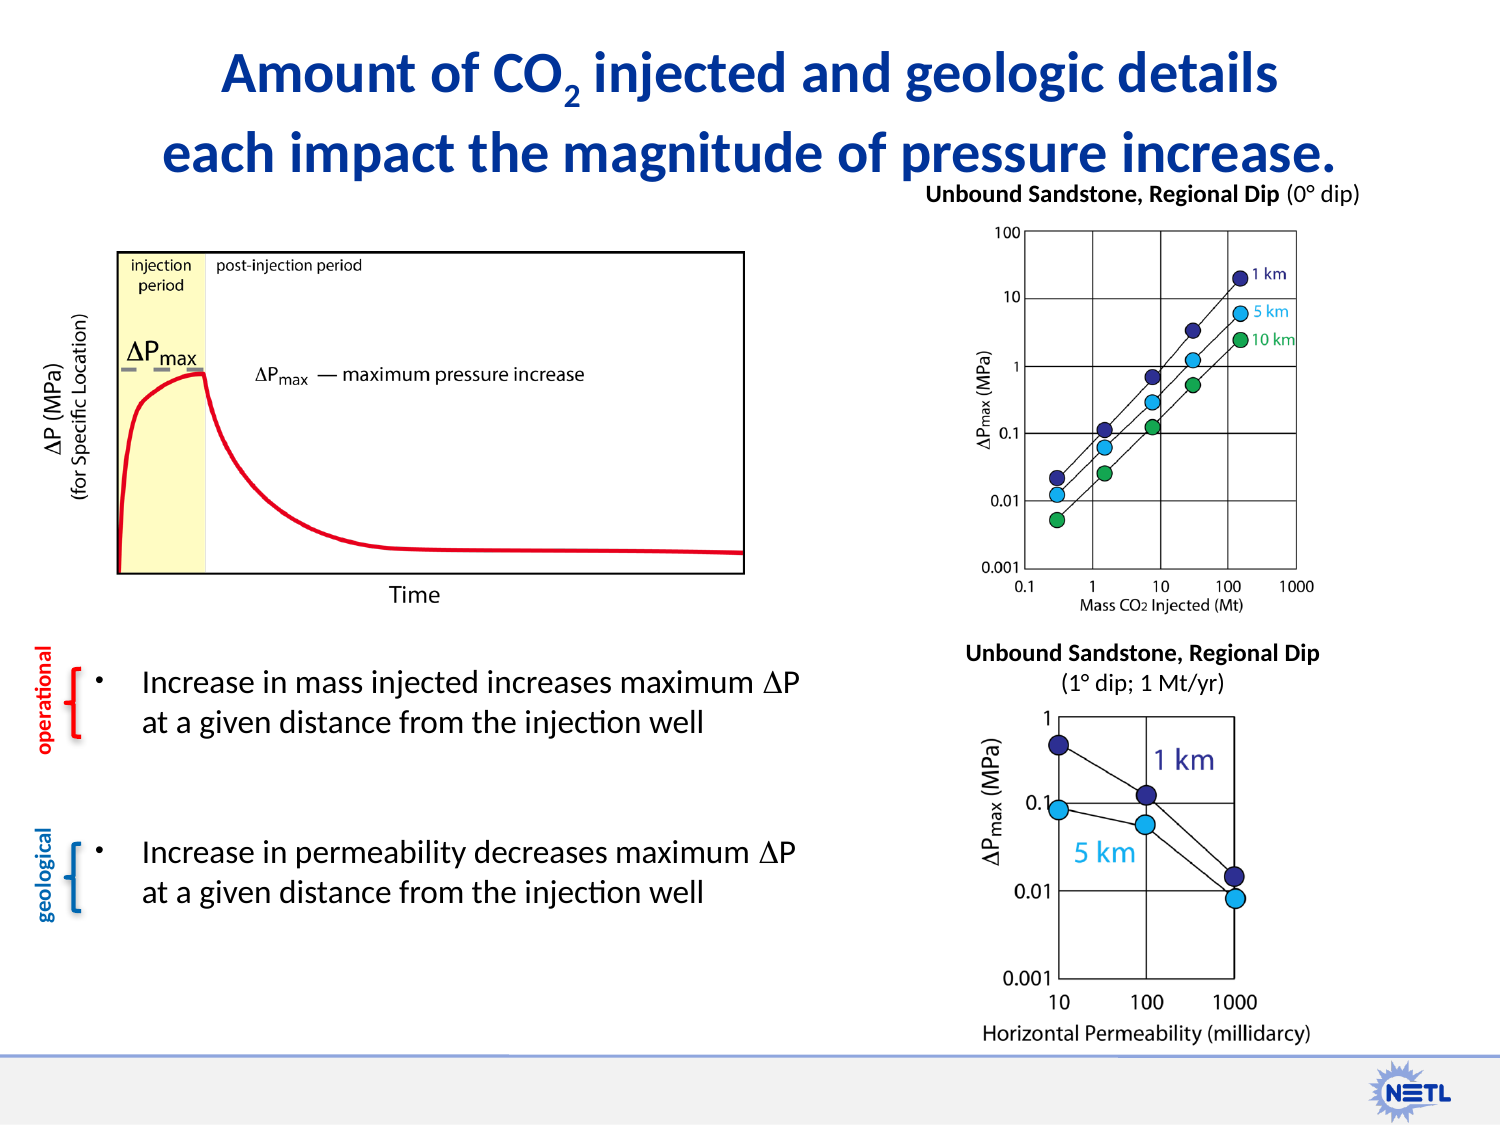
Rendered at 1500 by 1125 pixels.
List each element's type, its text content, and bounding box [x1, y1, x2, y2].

text_box [63, 841, 82, 914]
title Amount of CO2 injected and geologic details each impact the magnitude of pressure increase. [75, 26, 1425, 123]
picture [38, 251, 745, 610]
text_box [63, 666, 82, 739]
picture [975, 706, 1311, 1046]
text_box geological [20, 812, 63, 938]
text_box Increase in mass injected increases maximum DP at a given distance from the injection well Increase in permeability decreases maximum DP at a given distance from the injection well [80, 652, 816, 918]
text_box Unbound Sandstone, Regional Dip (1° dip; 1 Mt/yr) [950, 629, 1336, 704]
picture [972, 223, 1315, 616]
text_box Unbound Sandstone, Regional Dip (0° dip) [910, 170, 1376, 215]
picture [1368, 1060, 1451, 1123]
text_box operational [20, 630, 63, 771]
